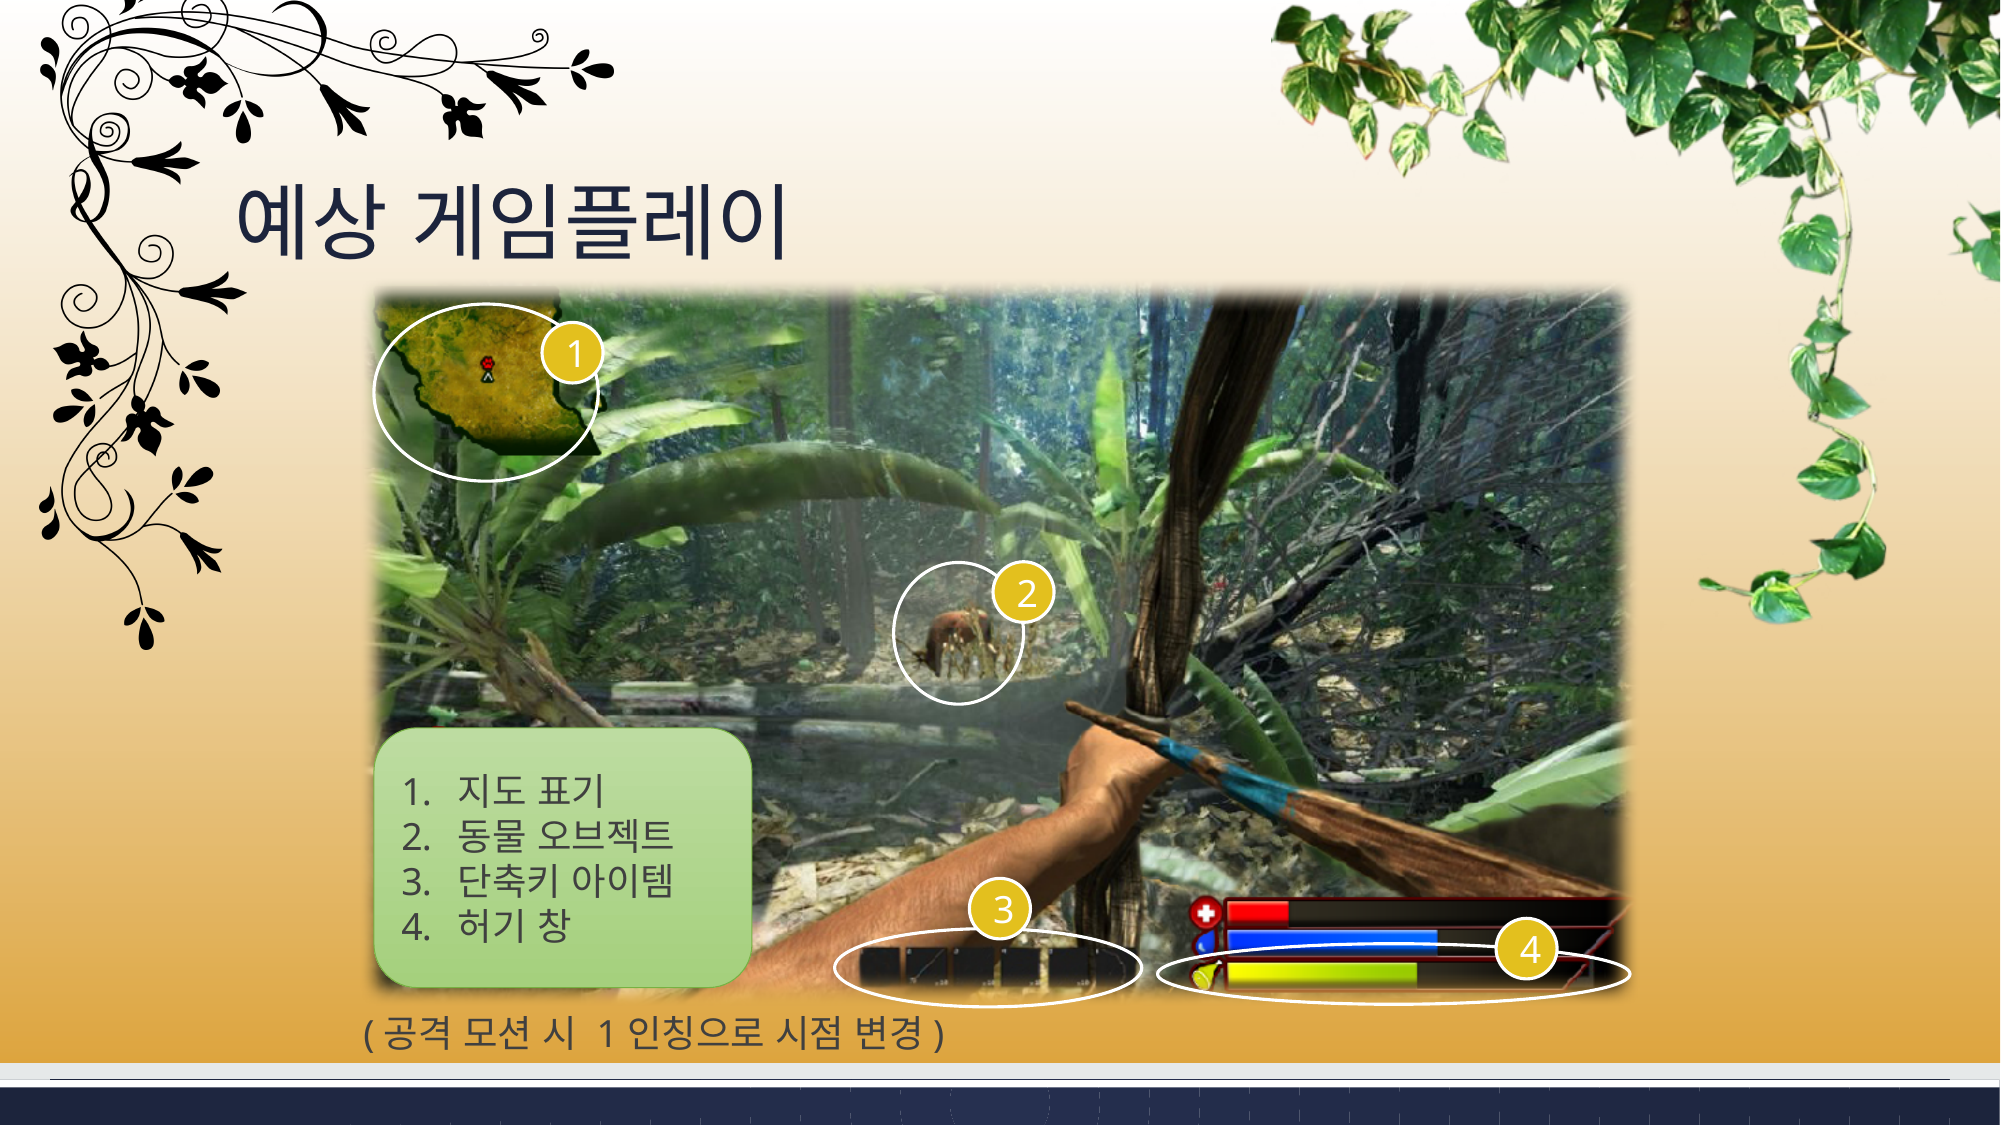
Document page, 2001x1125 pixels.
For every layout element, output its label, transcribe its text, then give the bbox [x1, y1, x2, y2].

title 예상 게임플레이 [219, 76, 1780, 279]
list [360, 278, 1640, 1008]
text_box (공격 모션 시 1인칭으로 시점 변경) [348, 1002, 960, 1063]
